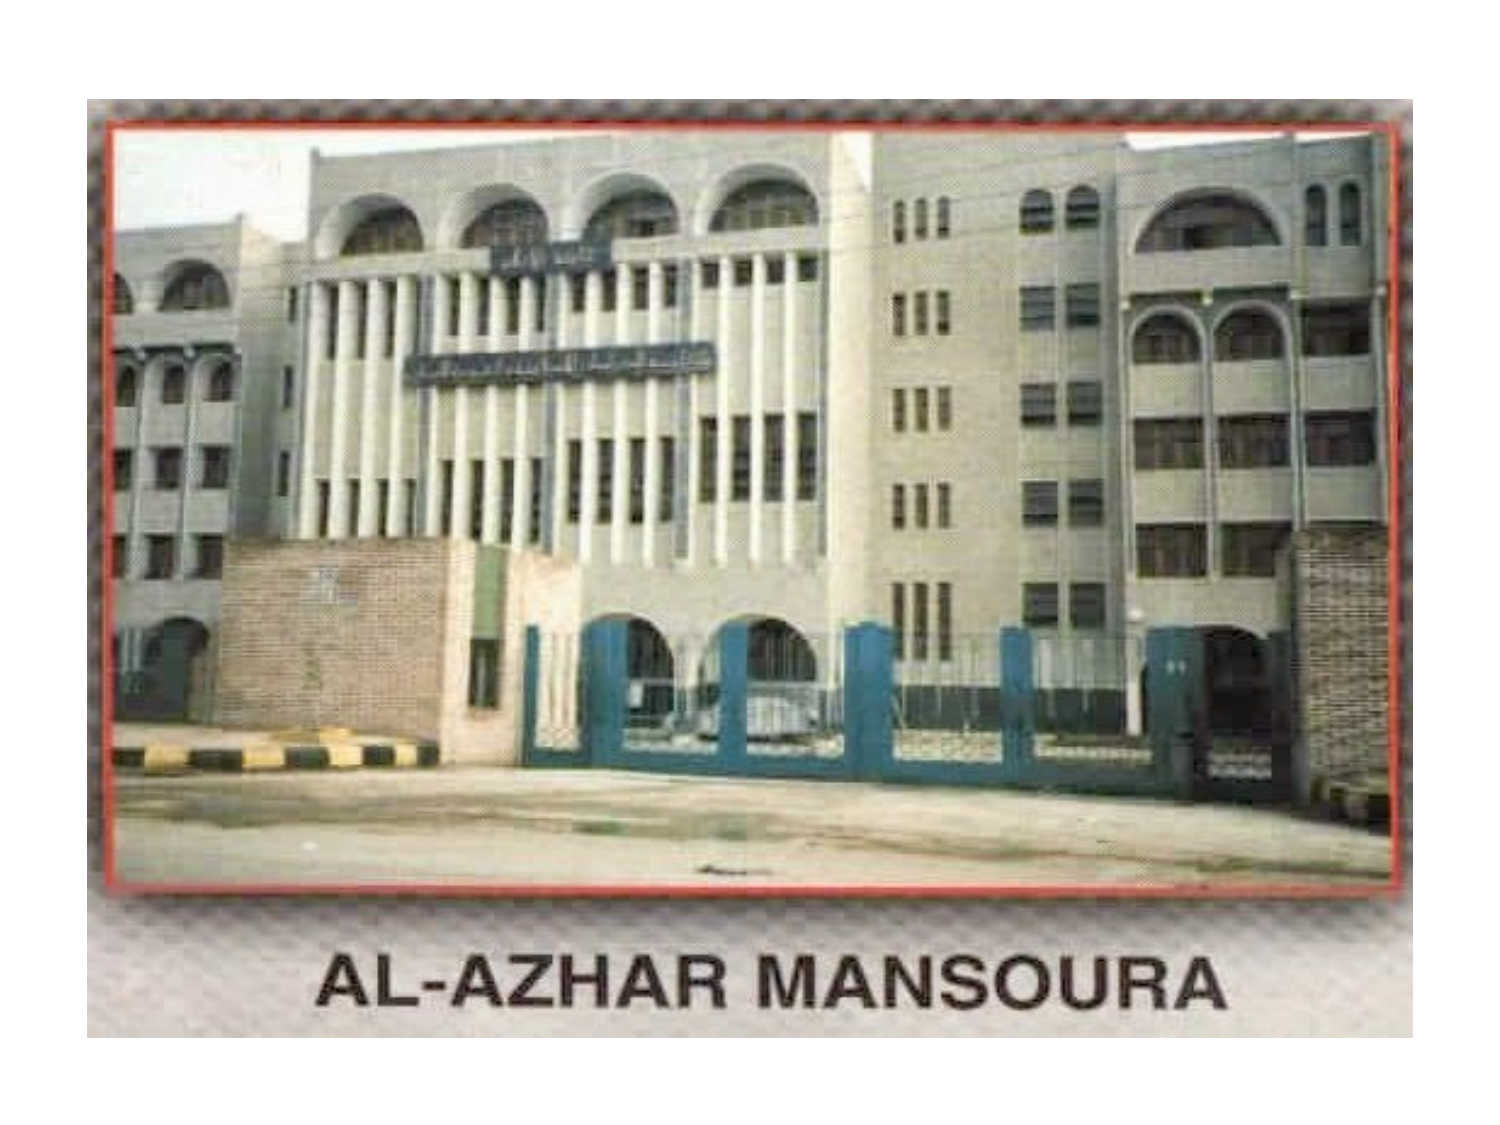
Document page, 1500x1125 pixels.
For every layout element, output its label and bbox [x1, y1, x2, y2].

list [87, 99, 1413, 1038]
